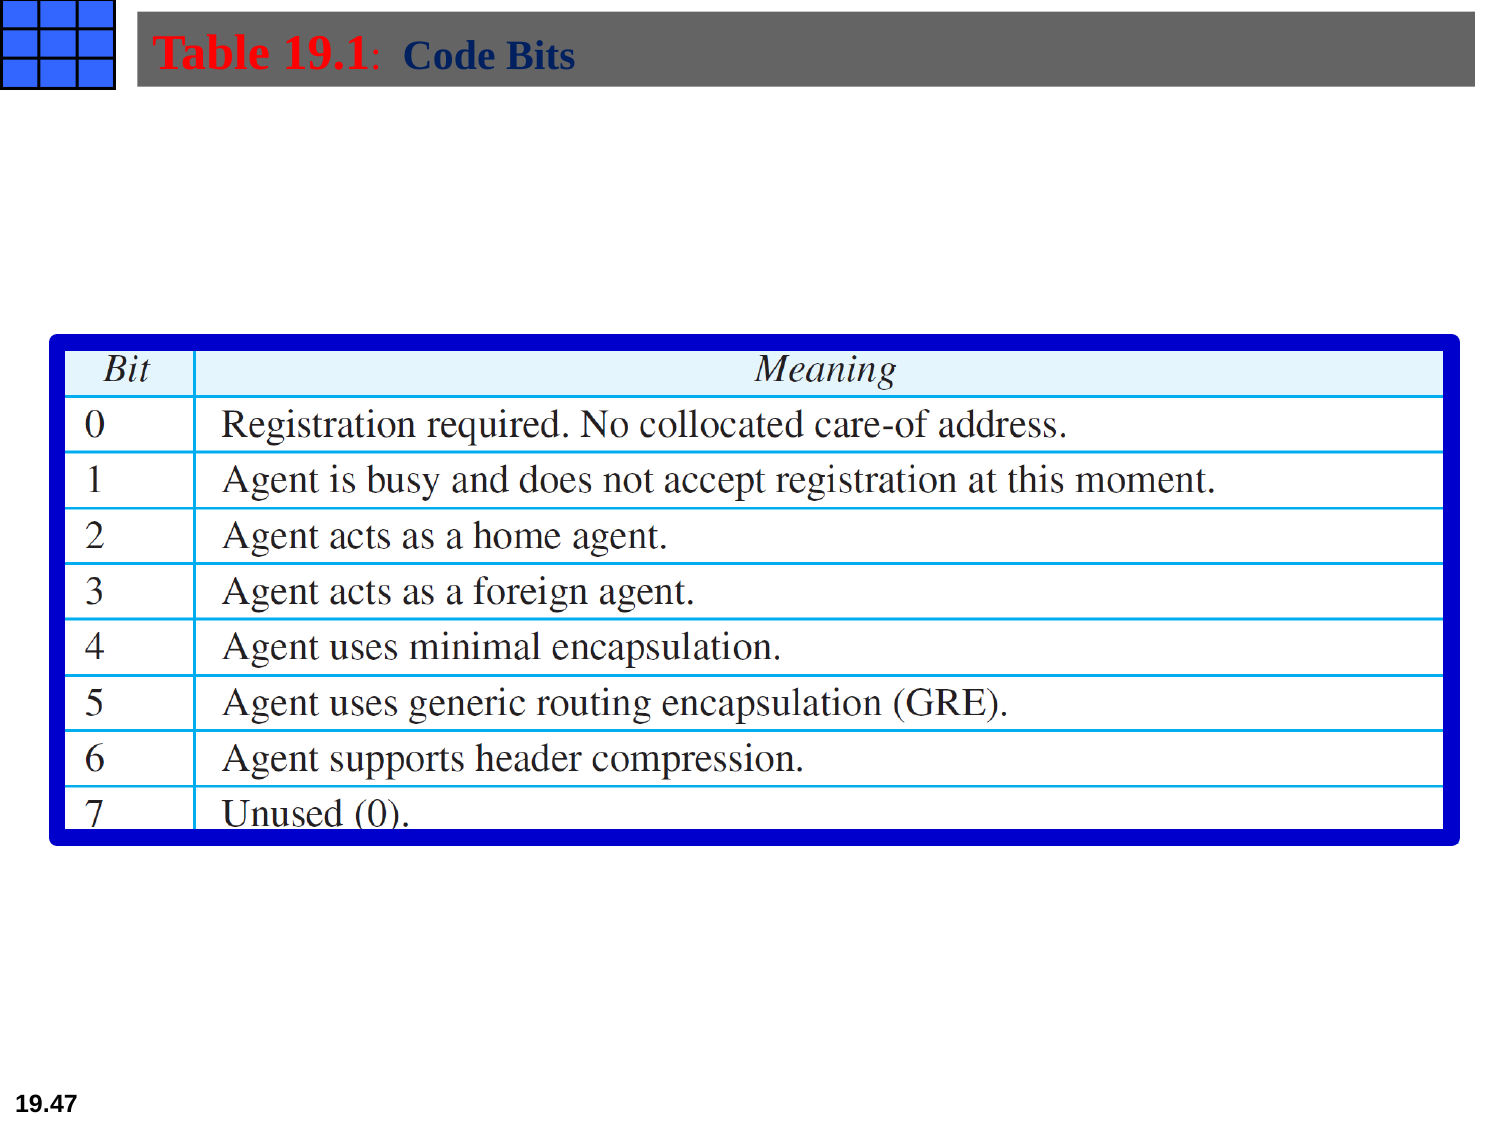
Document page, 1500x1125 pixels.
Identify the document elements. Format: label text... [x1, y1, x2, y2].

text_box Table 19.1: Code Bits [137, 11, 1475, 87]
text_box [44, 324, 1476, 855]
text_box 19.47 [0, 1049, 313, 1125]
picture [0, 0, 116, 91]
